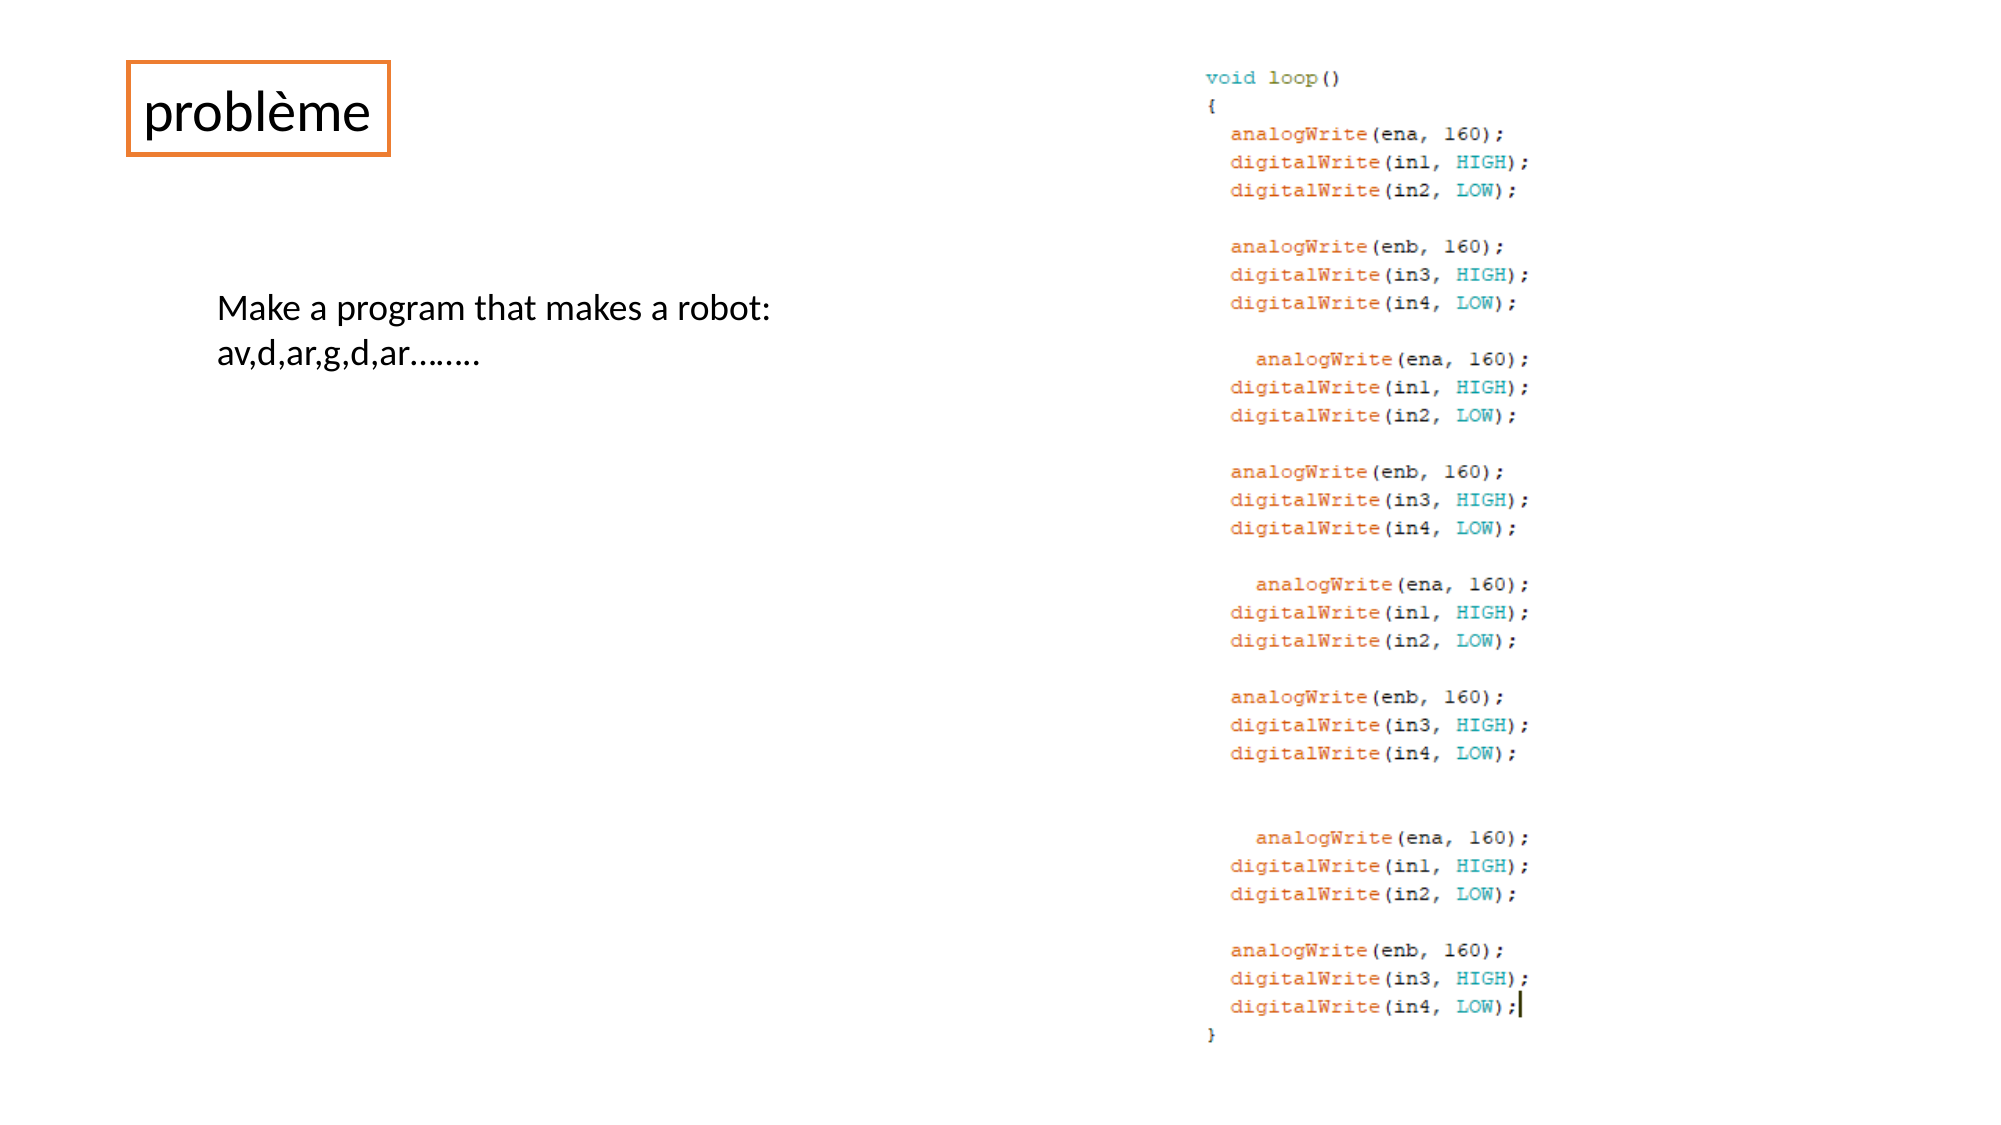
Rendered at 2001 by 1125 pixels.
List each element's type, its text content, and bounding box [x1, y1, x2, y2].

text_box Make a program that makes a robot: av,d,ar,g,d,ar…….. [202, 275, 919, 381]
text_box problème [128, 61, 389, 155]
picture [1201, 48, 1588, 1052]
